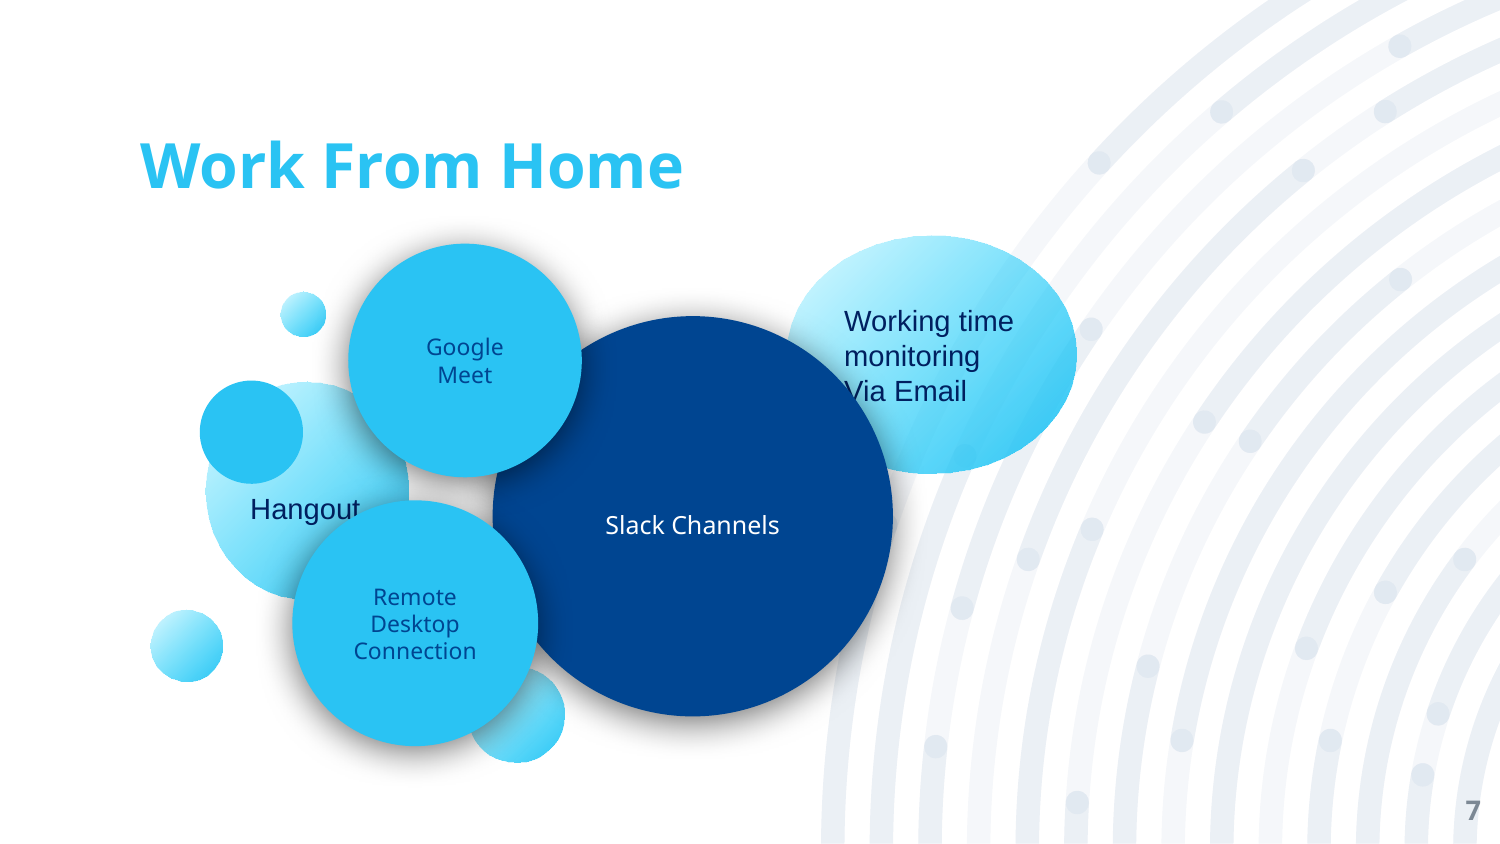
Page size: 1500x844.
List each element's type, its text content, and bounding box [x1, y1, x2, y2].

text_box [292, 500, 539, 747]
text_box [347, 243, 583, 478]
title Work From Home [140, 137, 1360, 203]
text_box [492, 315, 894, 717]
slide_number 7 [1391, 779, 1482, 844]
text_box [150, 235, 1078, 763]
